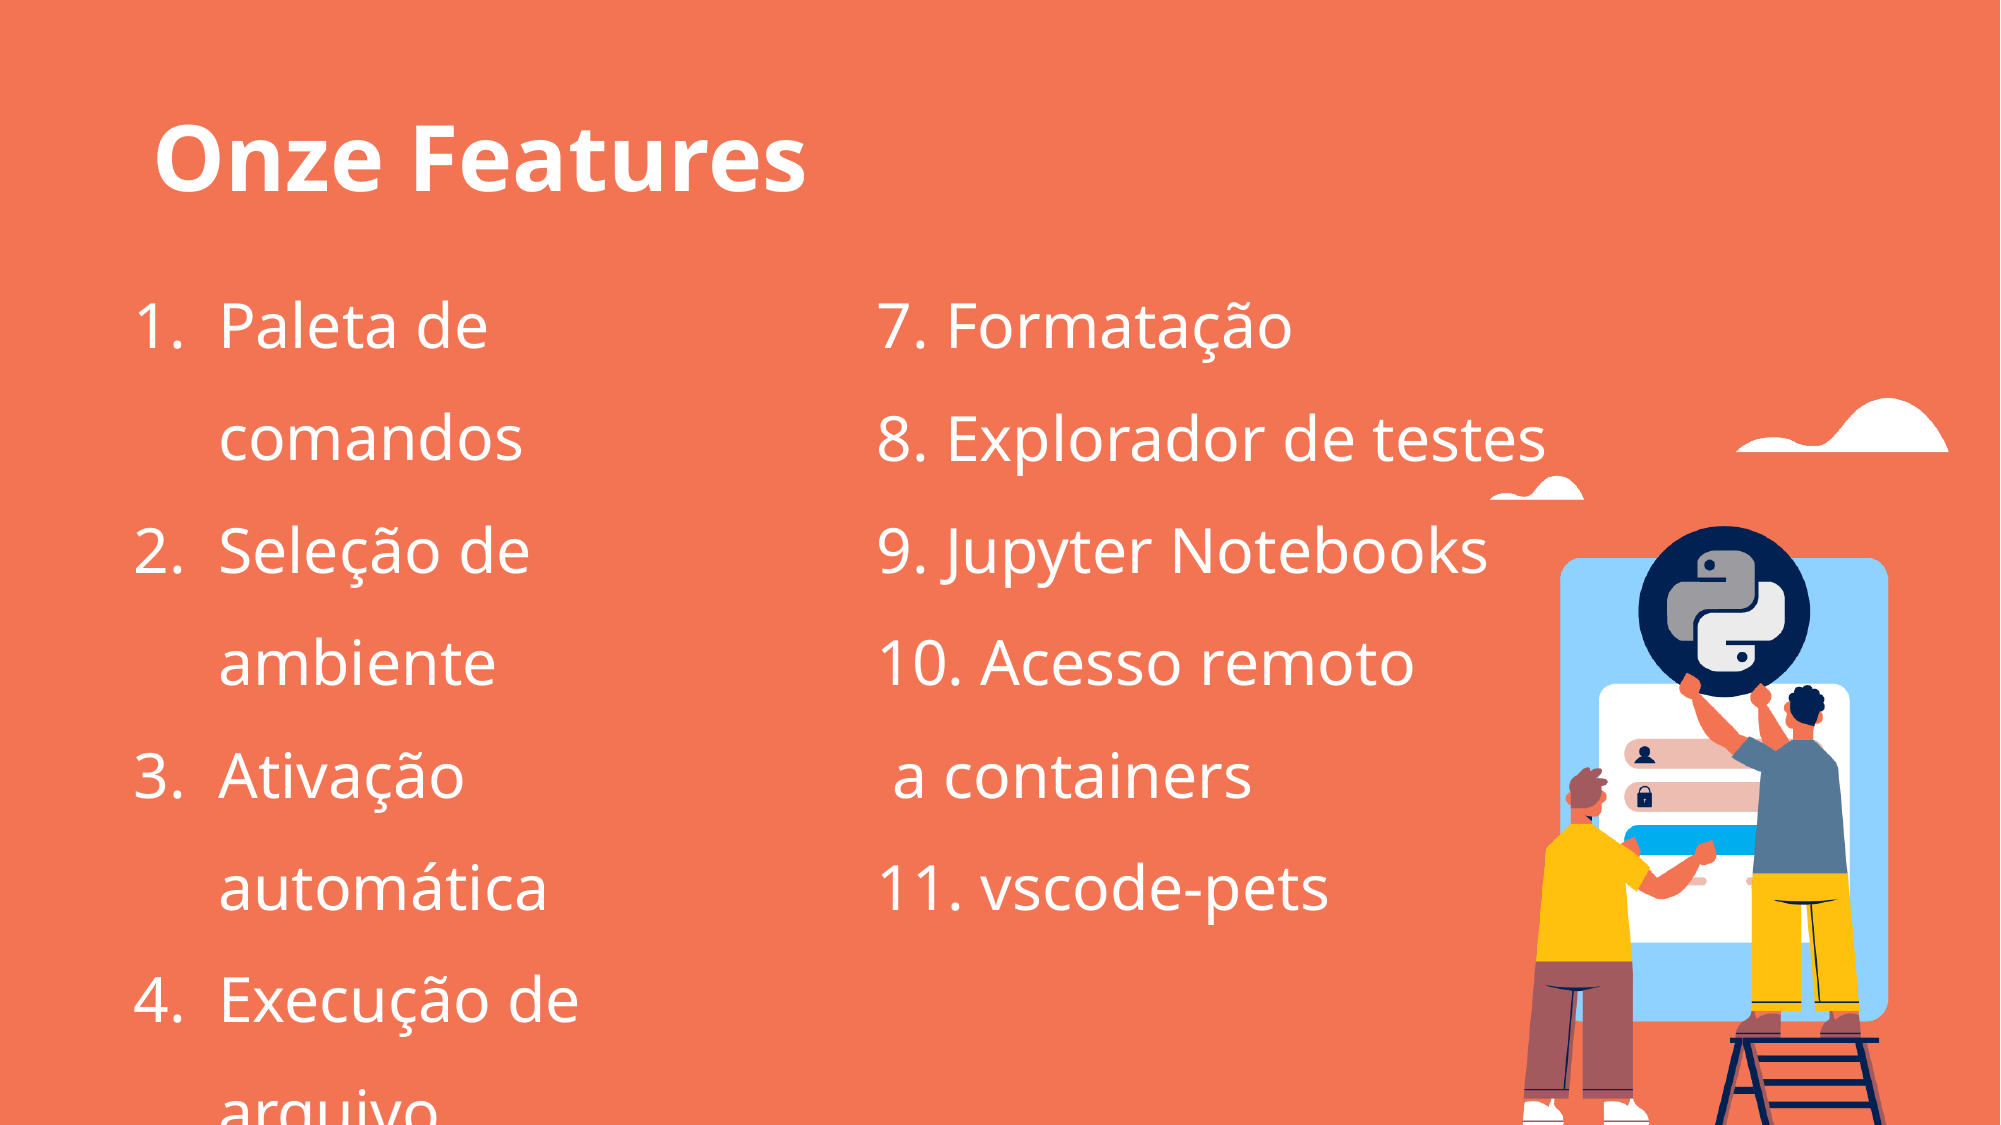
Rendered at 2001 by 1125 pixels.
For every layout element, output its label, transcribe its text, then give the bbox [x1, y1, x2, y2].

text_box 7. Formatação 8. Explorador de testes 9. Jupyter Notebooks 10. Acesso remoto a containers 11. vscode-pets [861, 241, 1564, 1043]
title Onze Features [137, 75, 1851, 219]
picture [1489, 398, 1949, 1125]
text_box Paleta de comandos Seleção de ambiente Ativação automática Execução de arquivo IntelliSense Debugger [118, 241, 807, 1125]
